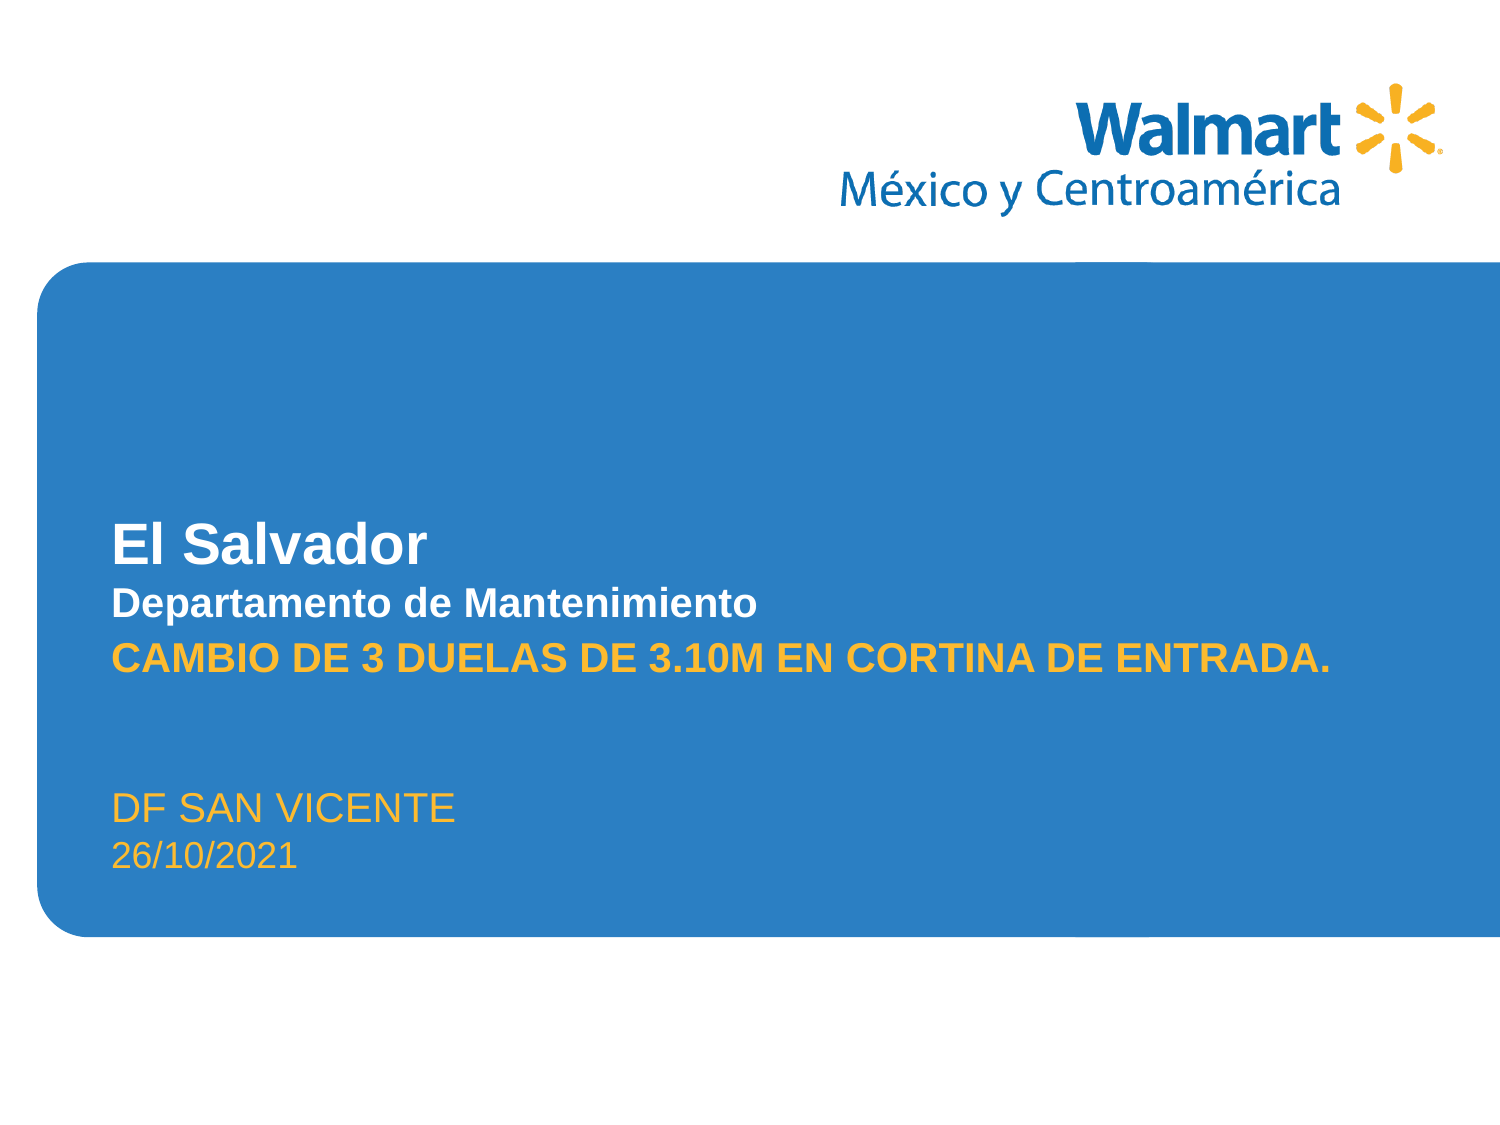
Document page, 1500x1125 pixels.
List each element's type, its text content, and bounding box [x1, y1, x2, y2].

picture [841, 83, 1443, 217]
subtitle CAMBIO DE 3 DUELAS DE 3.10M EN CORTINA DE ENTRADA. DF SAN VICENTE 26/10/2021 [110, 490, 1451, 779]
